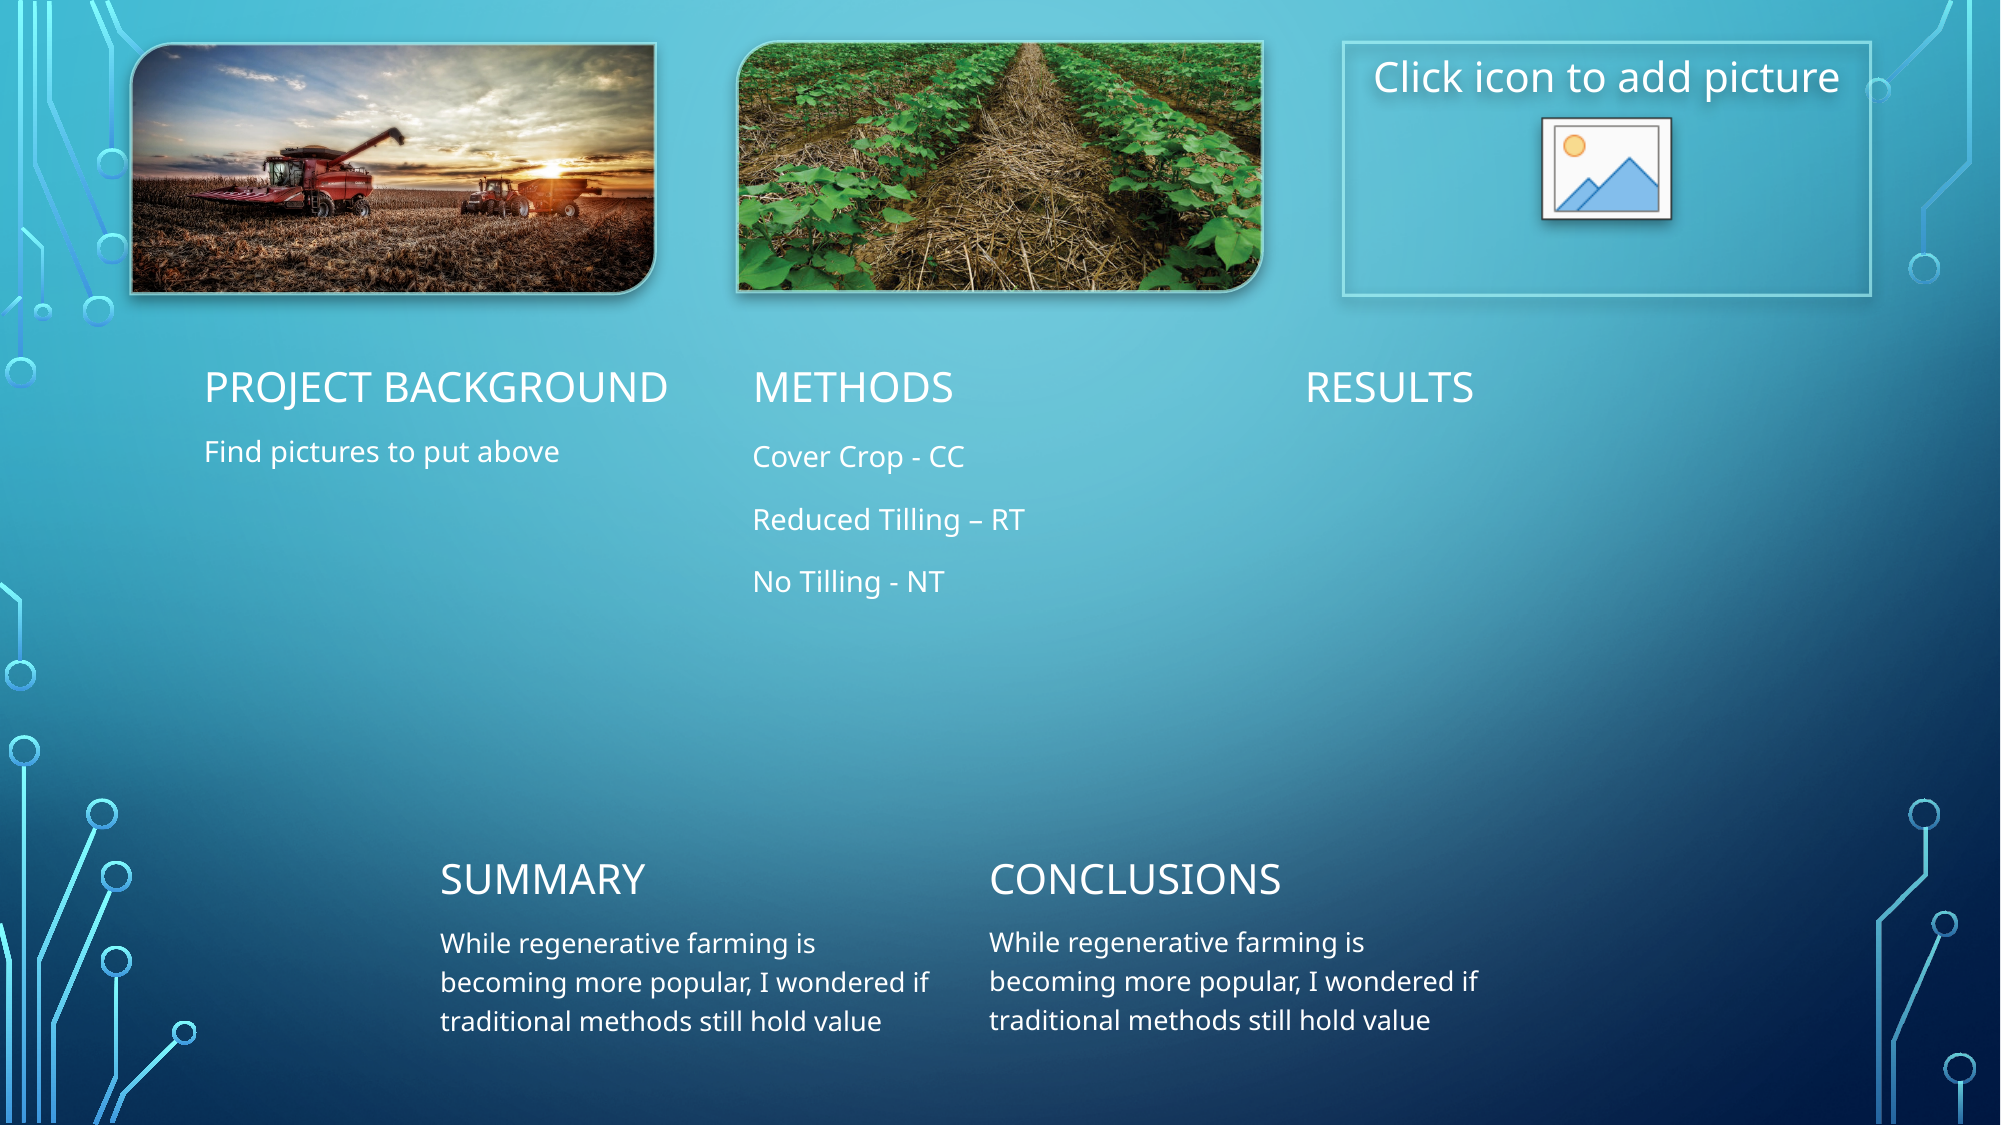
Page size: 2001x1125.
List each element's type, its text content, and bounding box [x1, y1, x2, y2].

text_box conclusions [974, 816, 1499, 911]
text_box While regenerative farming is becoming more popular, I wondered if traditional methods still hold value [425, 912, 950, 1047]
picture [1344, 43, 1870, 294]
list Cover Crop - CC Reduced Tilling – RT No Tilling - NT [737, 423, 1263, 636]
picture [130, 43, 656, 294]
list Find pictures to put above [188, 419, 713, 554]
list Results [1289, 324, 1814, 420]
text_box While regenerative farming is becoming more popular, I wondered if traditional methods still hold value [974, 911, 1499, 1046]
list Methods [738, 324, 1263, 420]
text_box Summary [425, 817, 950, 912]
list Project Background [188, 324, 713, 419]
picture [737, 41, 1263, 292]
